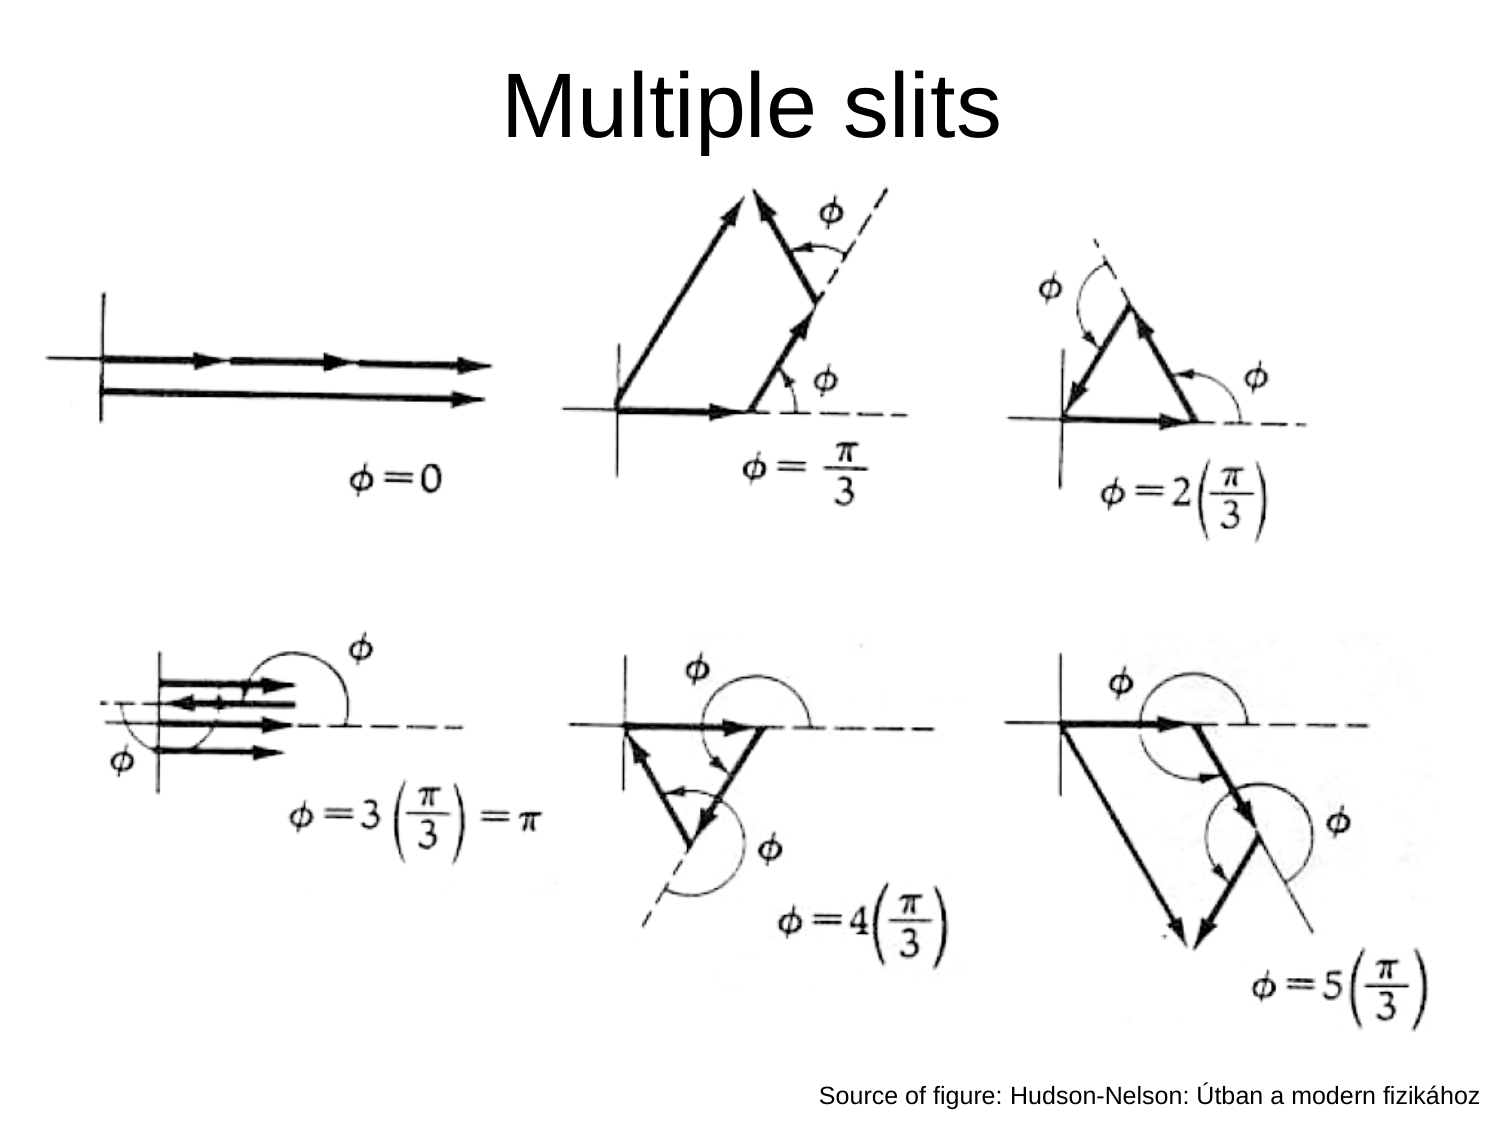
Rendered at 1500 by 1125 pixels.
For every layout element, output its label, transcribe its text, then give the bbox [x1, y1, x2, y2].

picture [76, 589, 964, 988]
text_box Source of figure: Hudson-Nelson: Útban a modern fizikához [804, 1072, 1497, 1118]
picture [997, 632, 1438, 1048]
title Multiple slits [76, 7, 1427, 195]
picture [17, 256, 523, 516]
picture [553, 160, 1448, 557]
